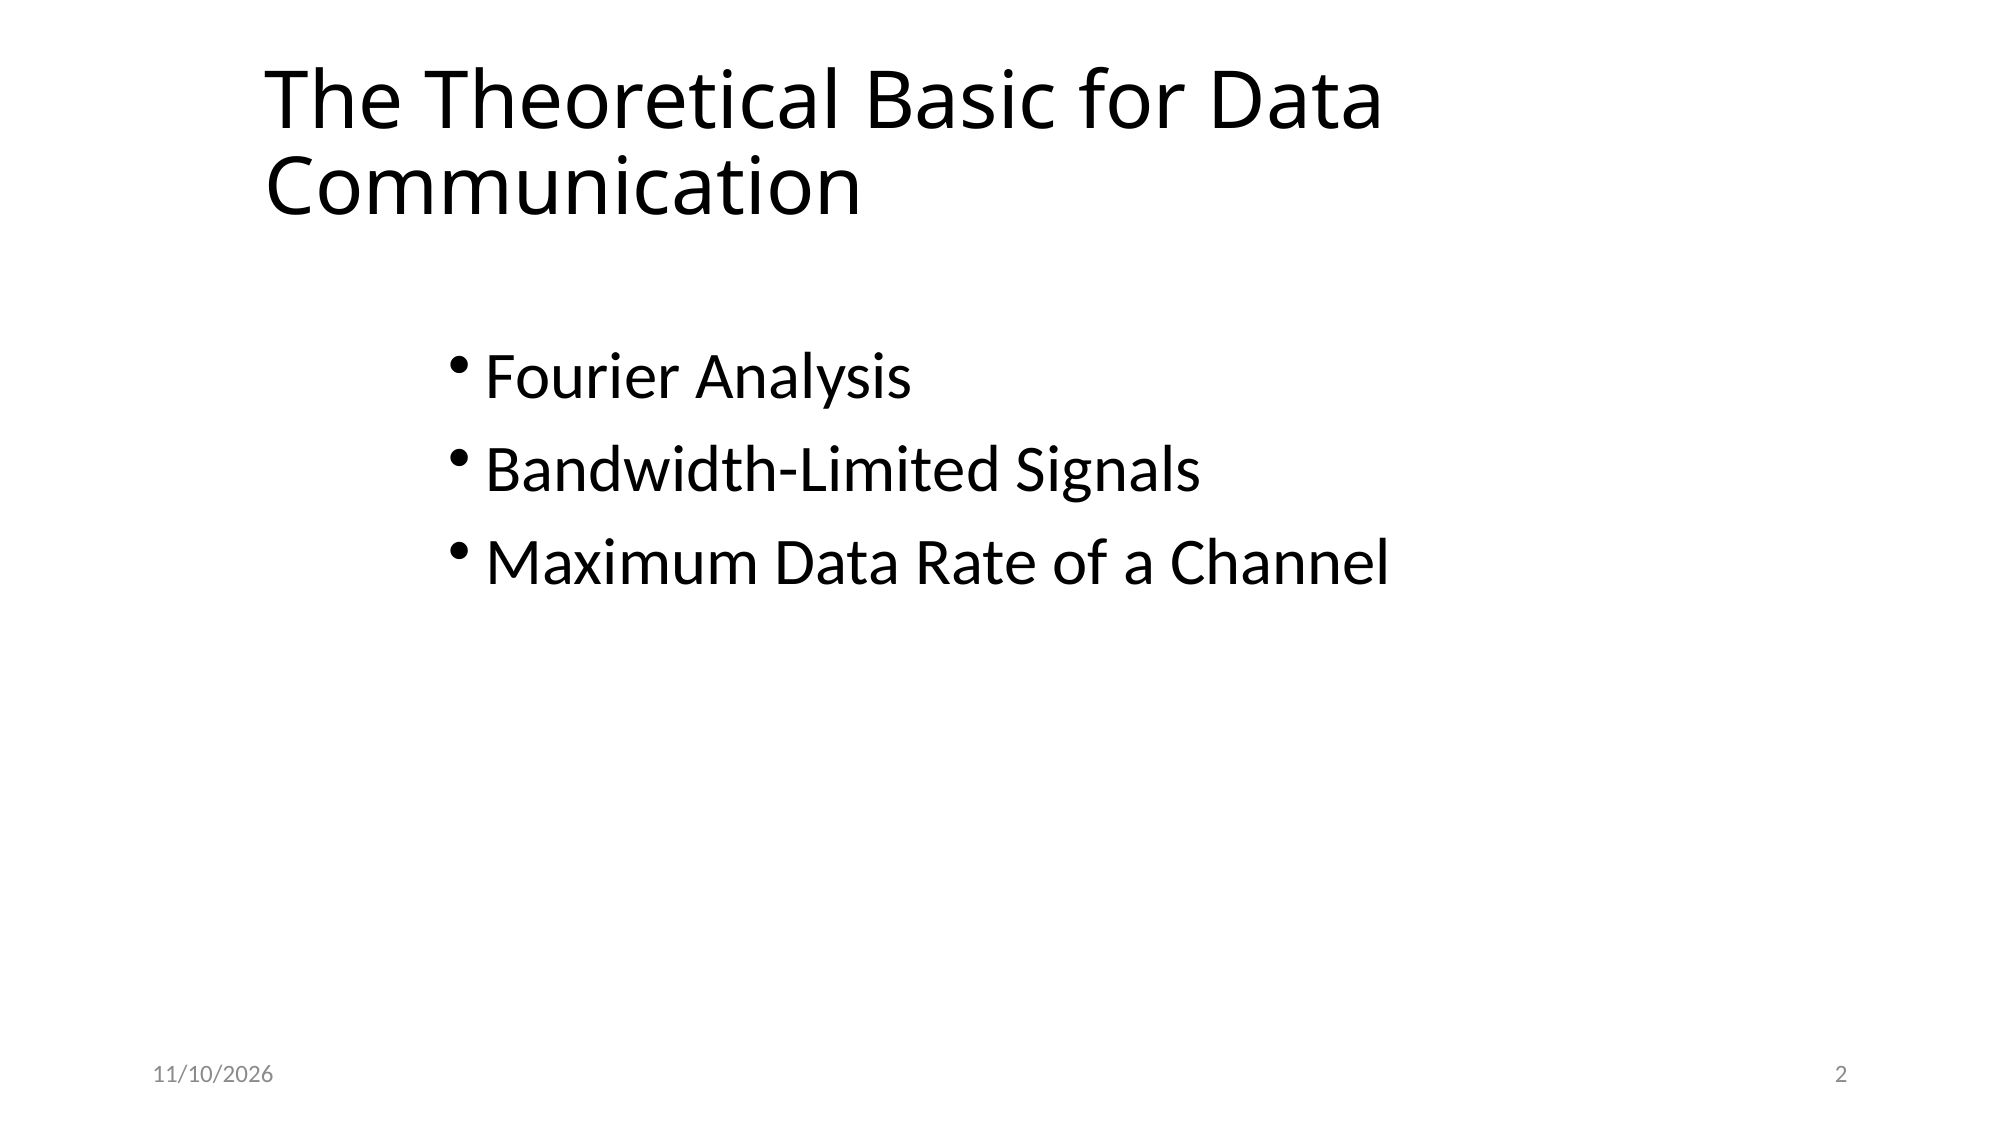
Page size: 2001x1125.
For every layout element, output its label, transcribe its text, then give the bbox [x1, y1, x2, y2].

slide_number 2 [1412, 1042, 1863, 1103]
list Fourier Analysis Bandwidth-Limited Signals Maximum Data Rate of a Channel [433, 333, 1750, 1075]
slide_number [137, 1042, 588, 1103]
title The Theoretical Basic for Data Communication [249, 51, 1750, 239]
